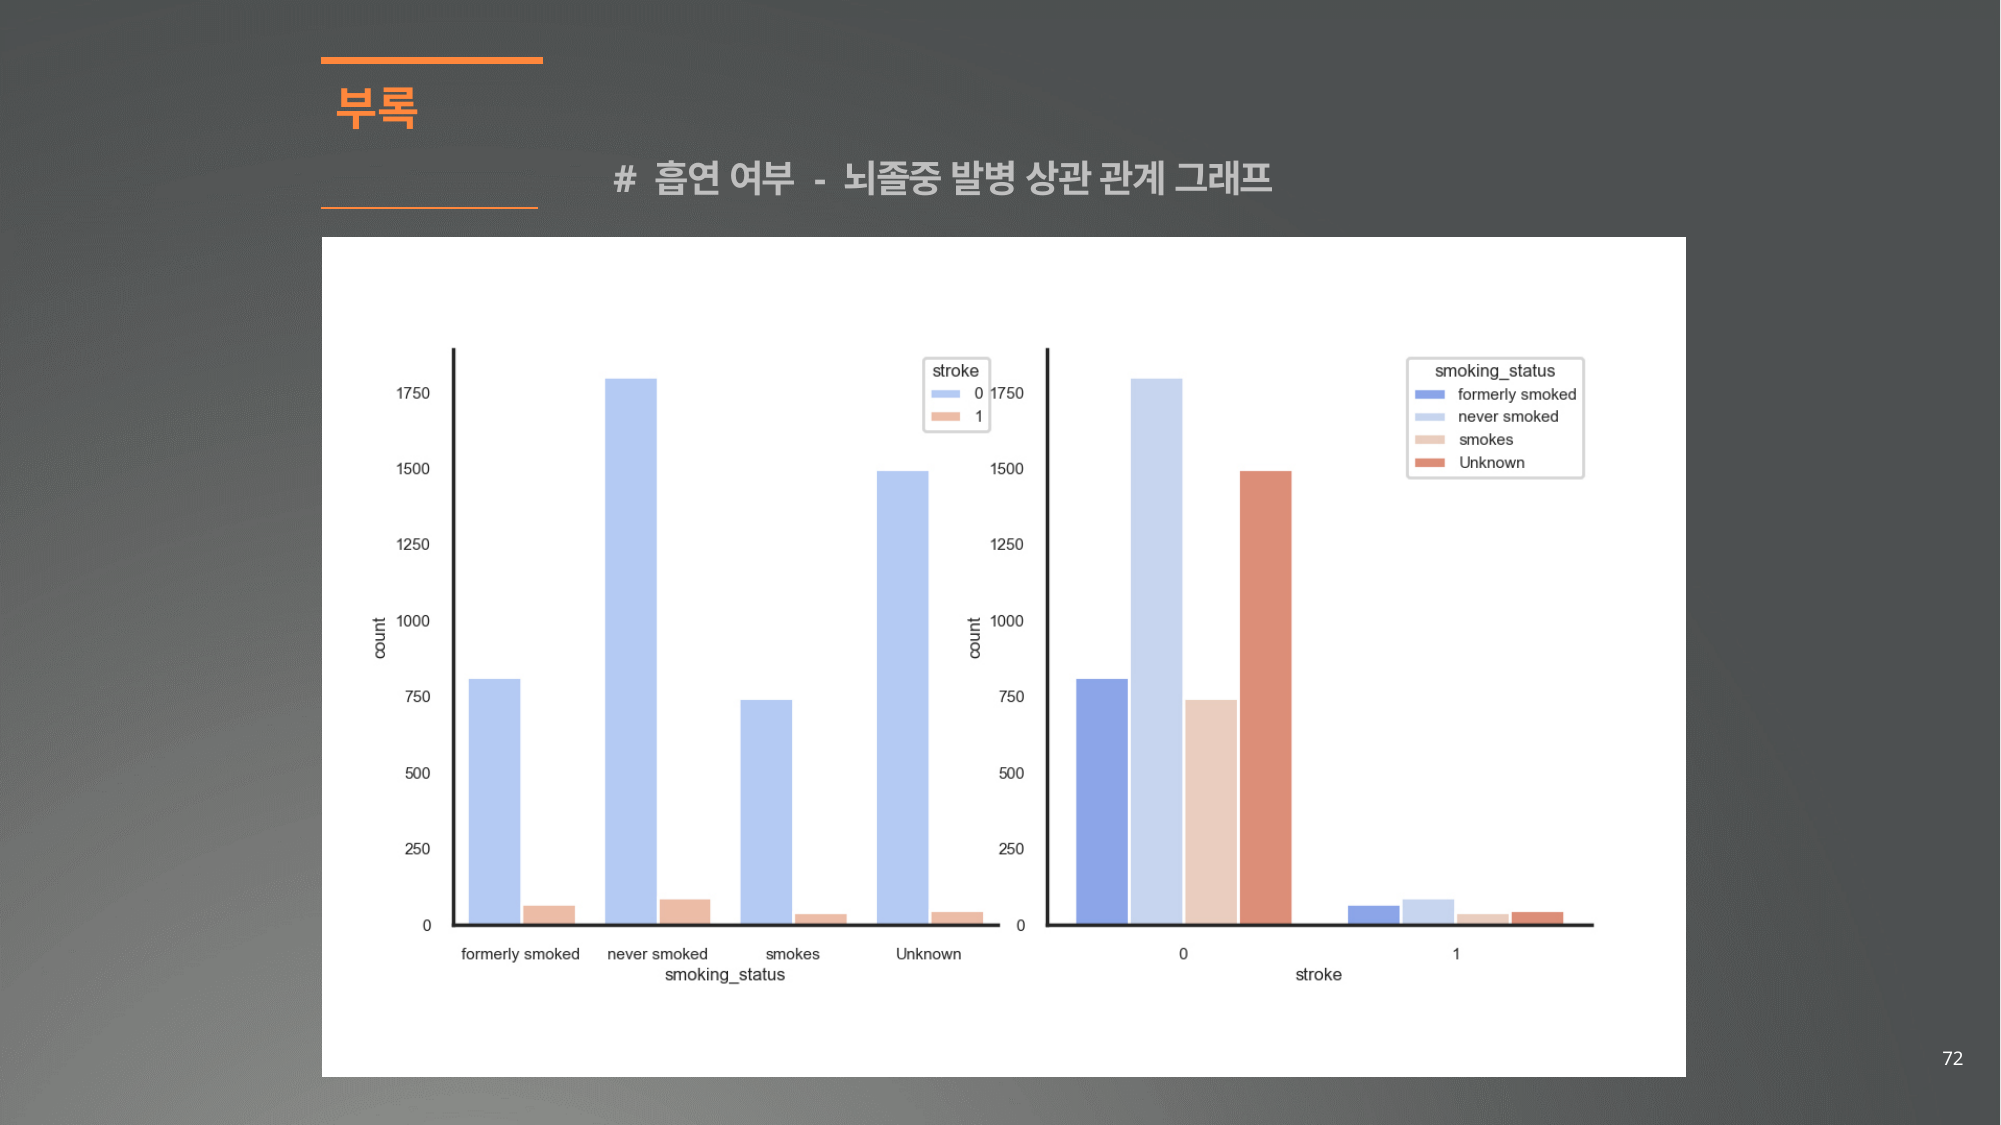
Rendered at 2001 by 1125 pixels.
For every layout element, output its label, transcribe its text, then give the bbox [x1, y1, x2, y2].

text_box 부록 [320, 72, 611, 143]
text_box # 흡연 여부 - 뇌졸중 발병 상관 관계 그래프 [598, 147, 1609, 208]
picture [0, 0, 2001, 1125]
